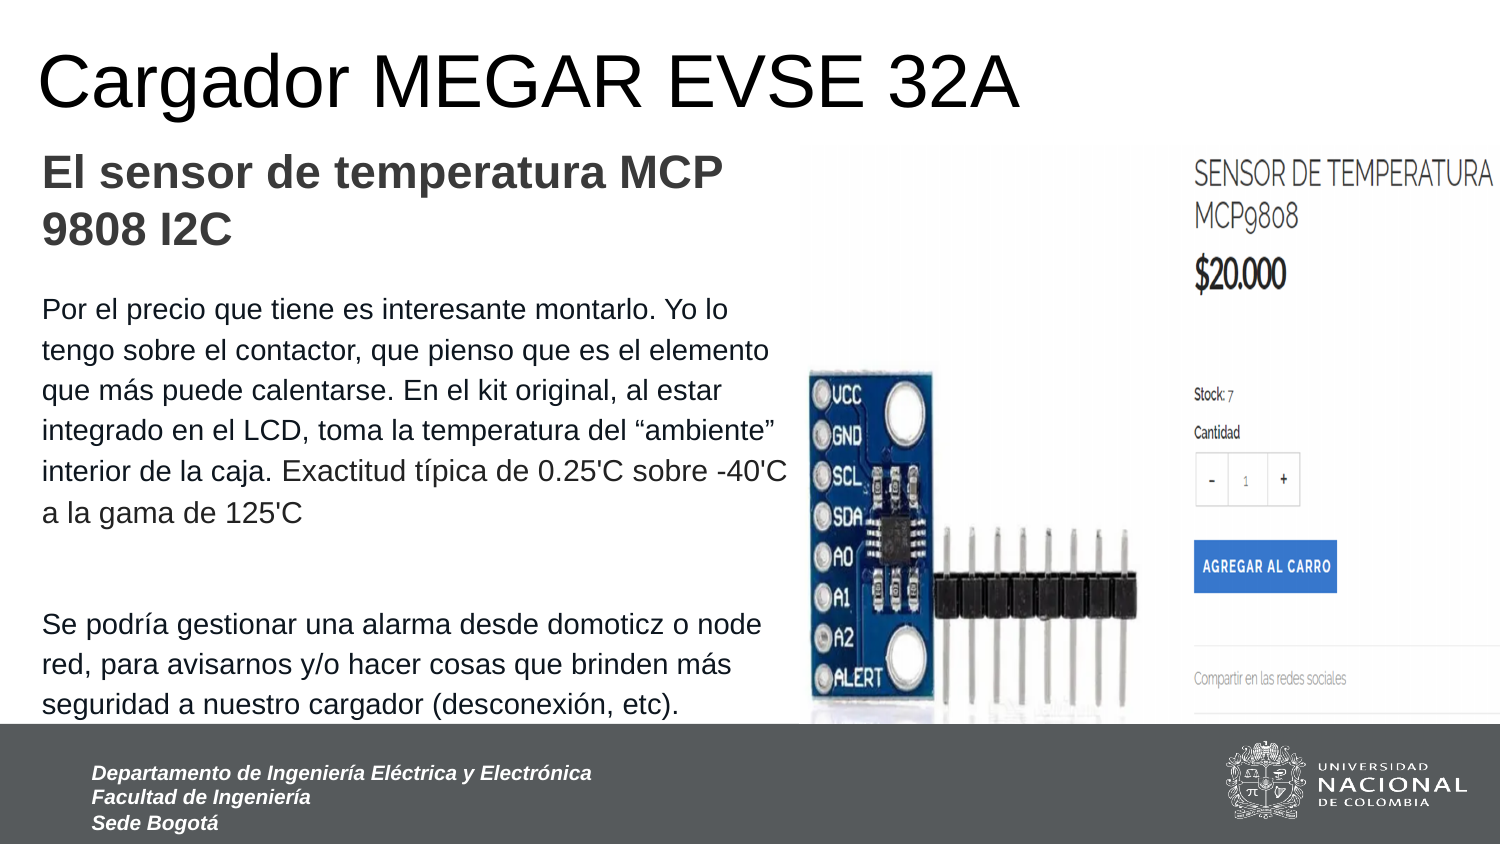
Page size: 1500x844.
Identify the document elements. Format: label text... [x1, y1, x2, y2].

text_box [0, 723, 10, 844]
text_box [826, 733, 1500, 844]
text_box El sensor de temperatura MCP 9808 I2C Por el precio que tiene es interesante montarlo. Yo lo tengo sobre el contactor, que pienso que es el elemento que más puede calentarse. En el kit original, al estar integrado en el LCD, toma la temperatura del “ambiente” interior de la caja. Exactitud típica de 0.25'C sobre -40'C a la gama de 125'C Se podría gestionar una alarma desde domoticz o node red, para avisarnos y/o hacer cosas que brinden más seguridad a nuestro cargador (desconexión, etc). [10, 126, 826, 844]
picture [799, 144, 1500, 725]
text_box Cargador MEGAR EVSE 32A [22, 17, 1500, 137]
picture [1207, 730, 1483, 829]
